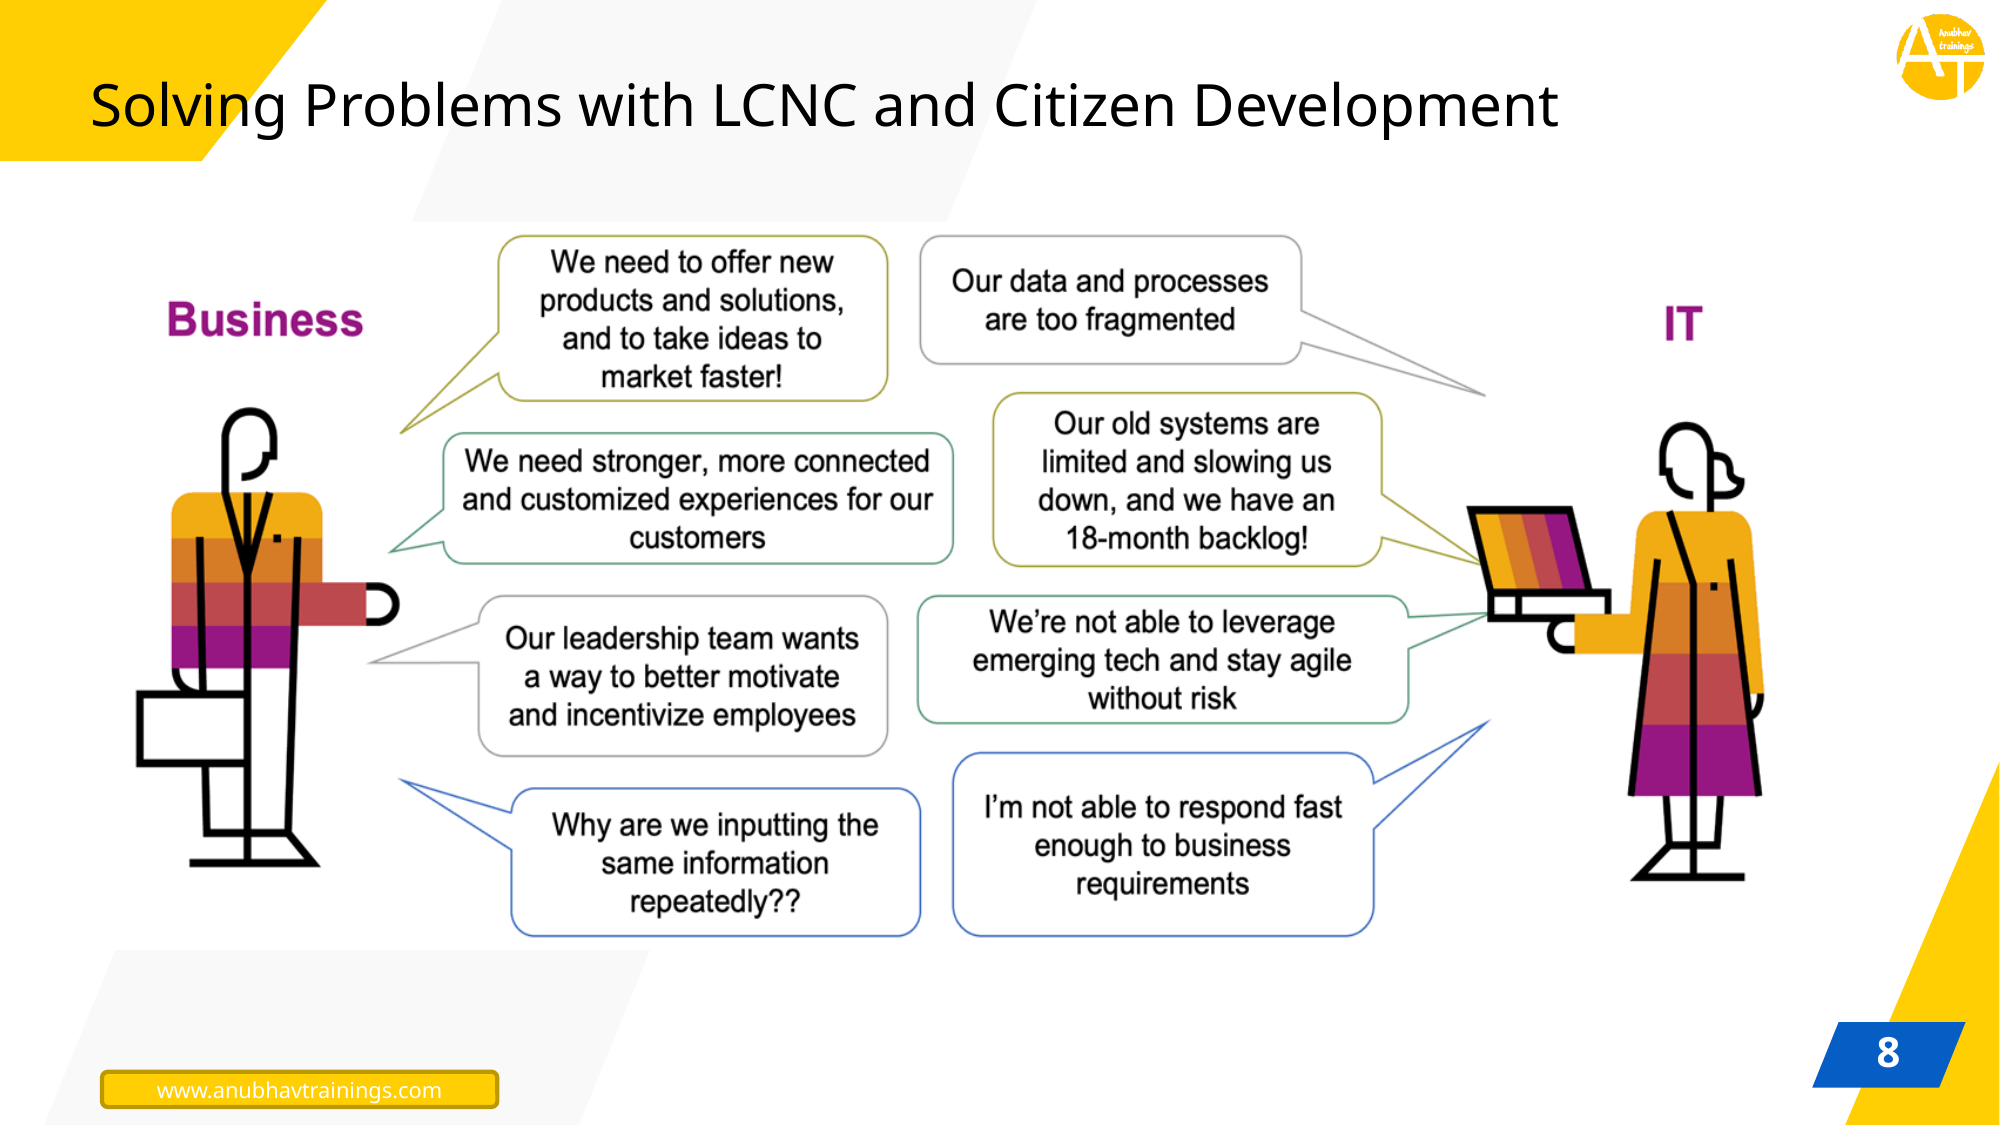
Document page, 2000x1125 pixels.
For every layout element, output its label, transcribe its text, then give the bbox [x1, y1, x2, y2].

title Solving Problems with LCNC and Citizen Development [90, 31, 1847, 148]
slide_number 8 [1847, 1024, 1931, 1086]
picture [1888, 8, 1989, 108]
picture [30, 222, 1910, 951]
text_box www.anubhavtrainings.com [99, 1069, 500, 1110]
text_box [0, 0, 329, 164]
